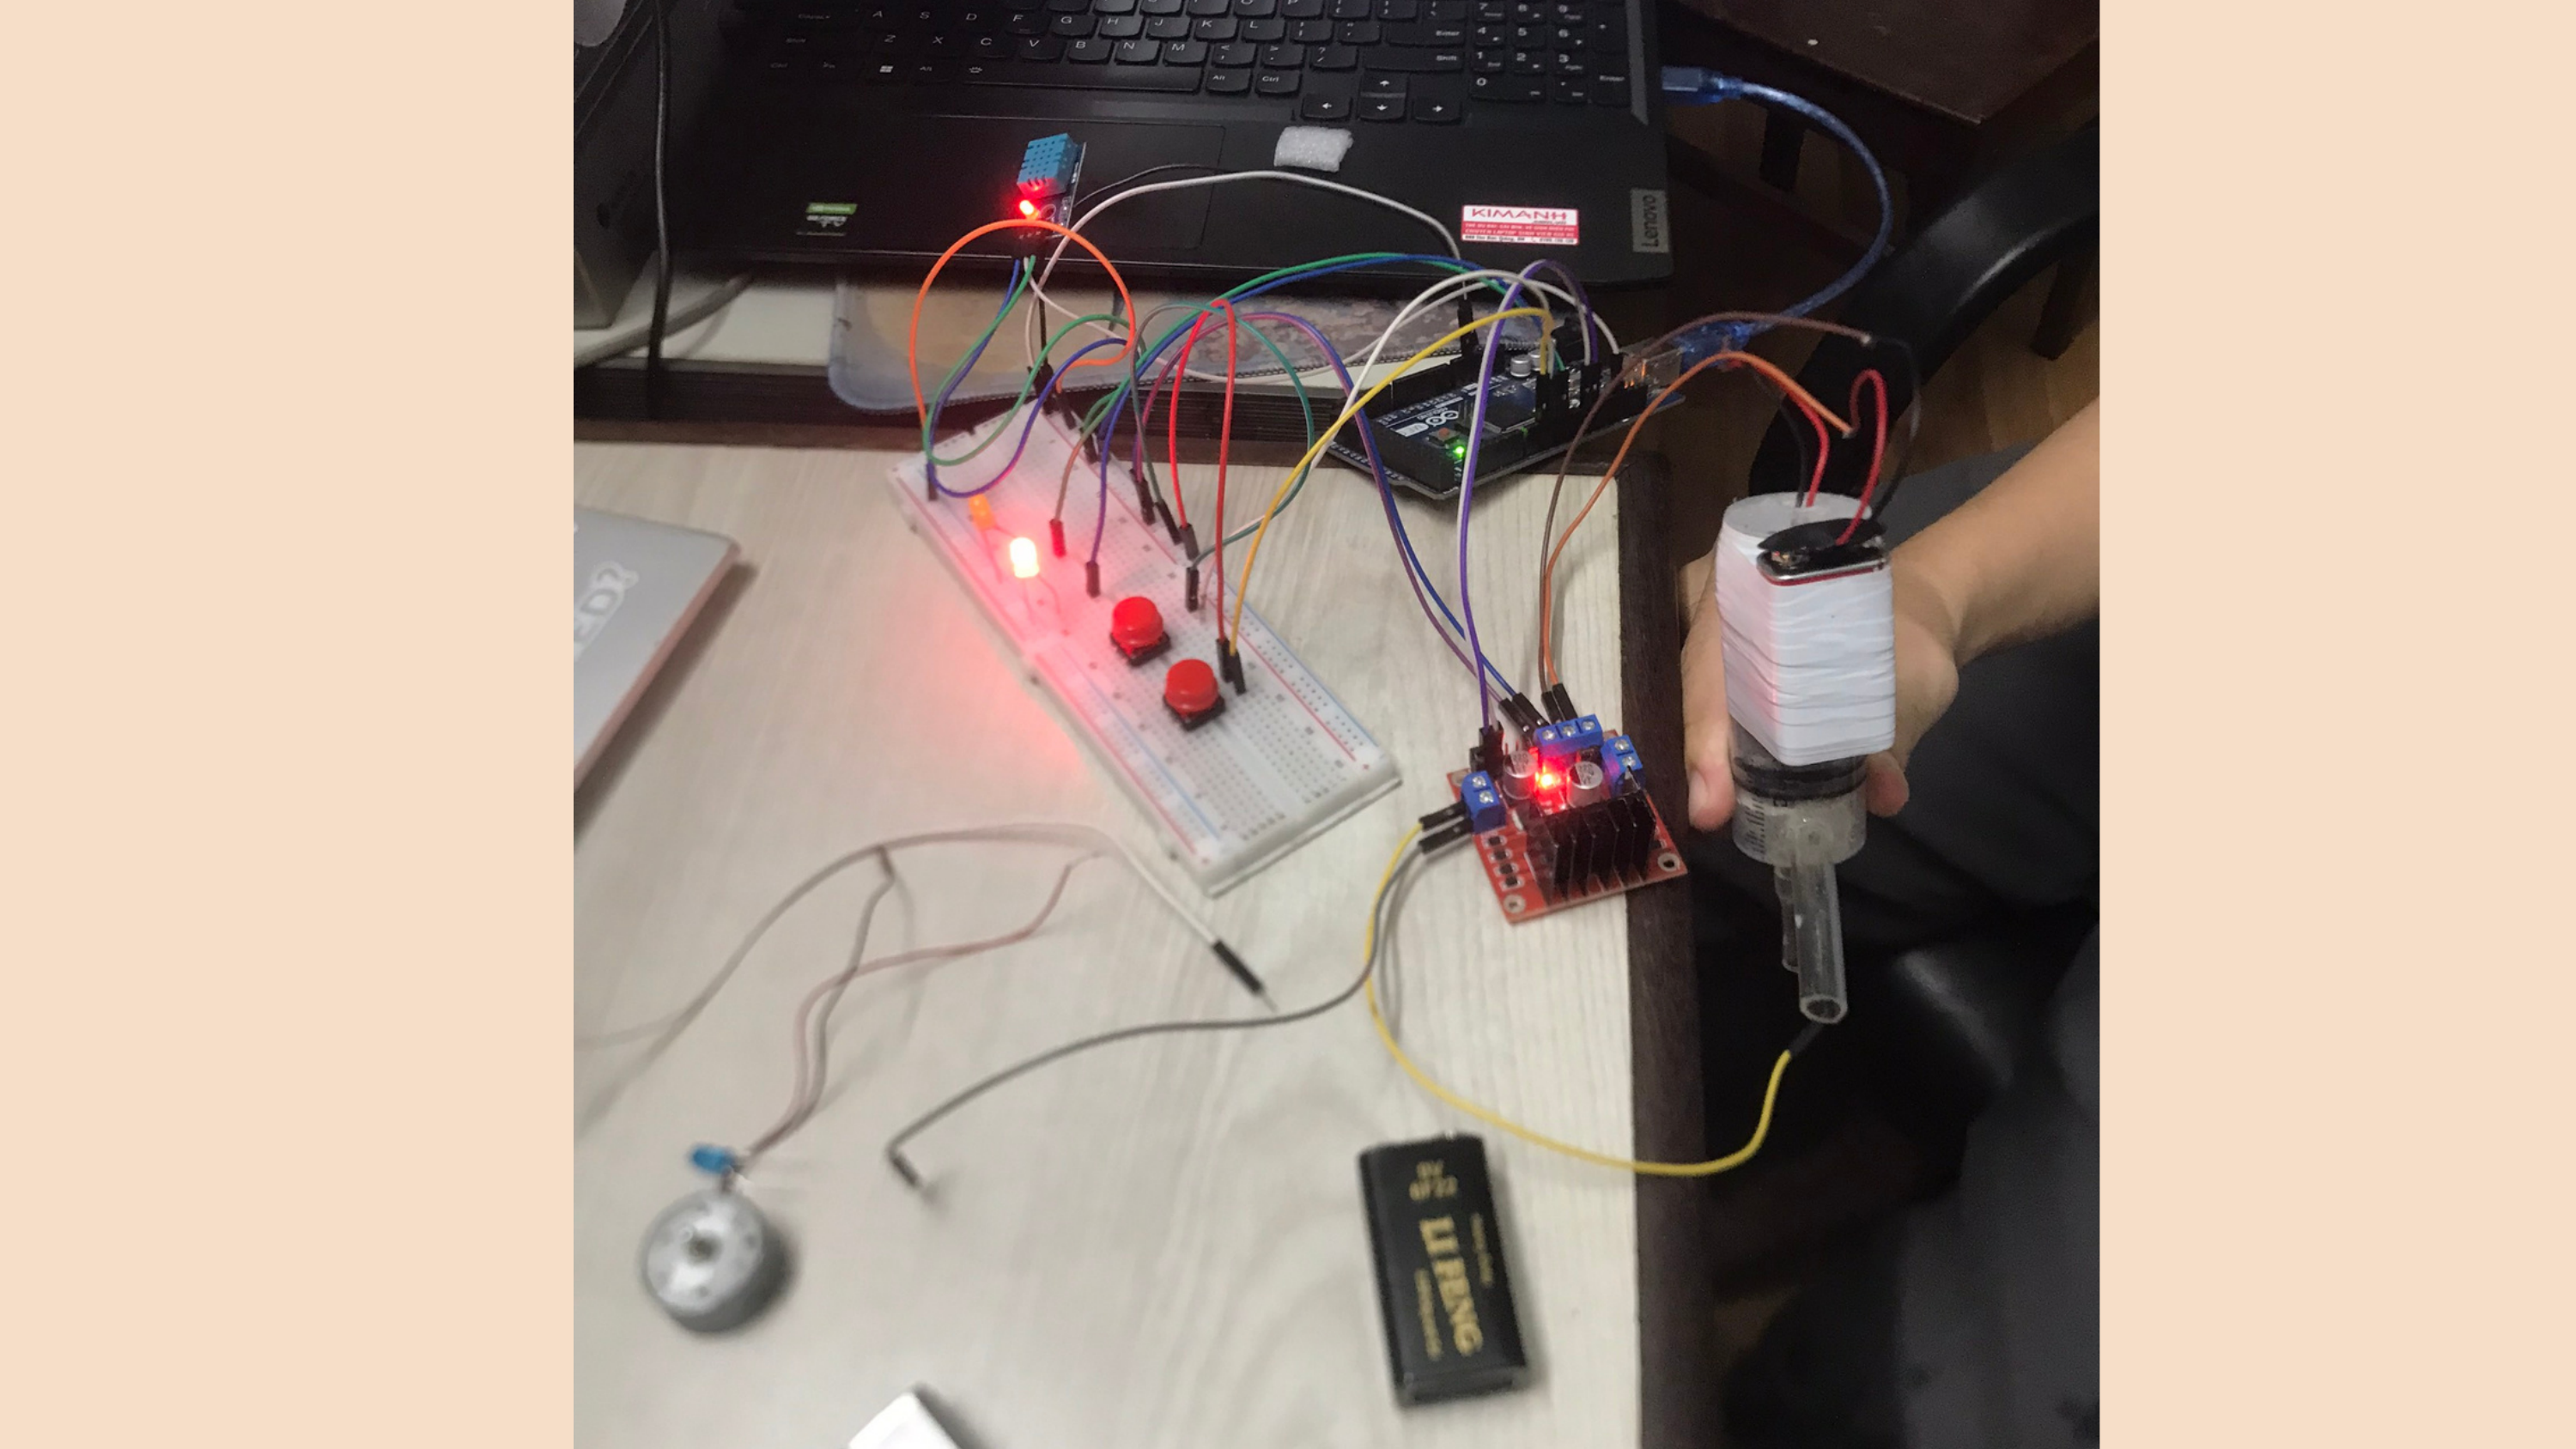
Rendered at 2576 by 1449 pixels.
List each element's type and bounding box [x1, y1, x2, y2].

text_box [574, 0, 2100, 1449]
